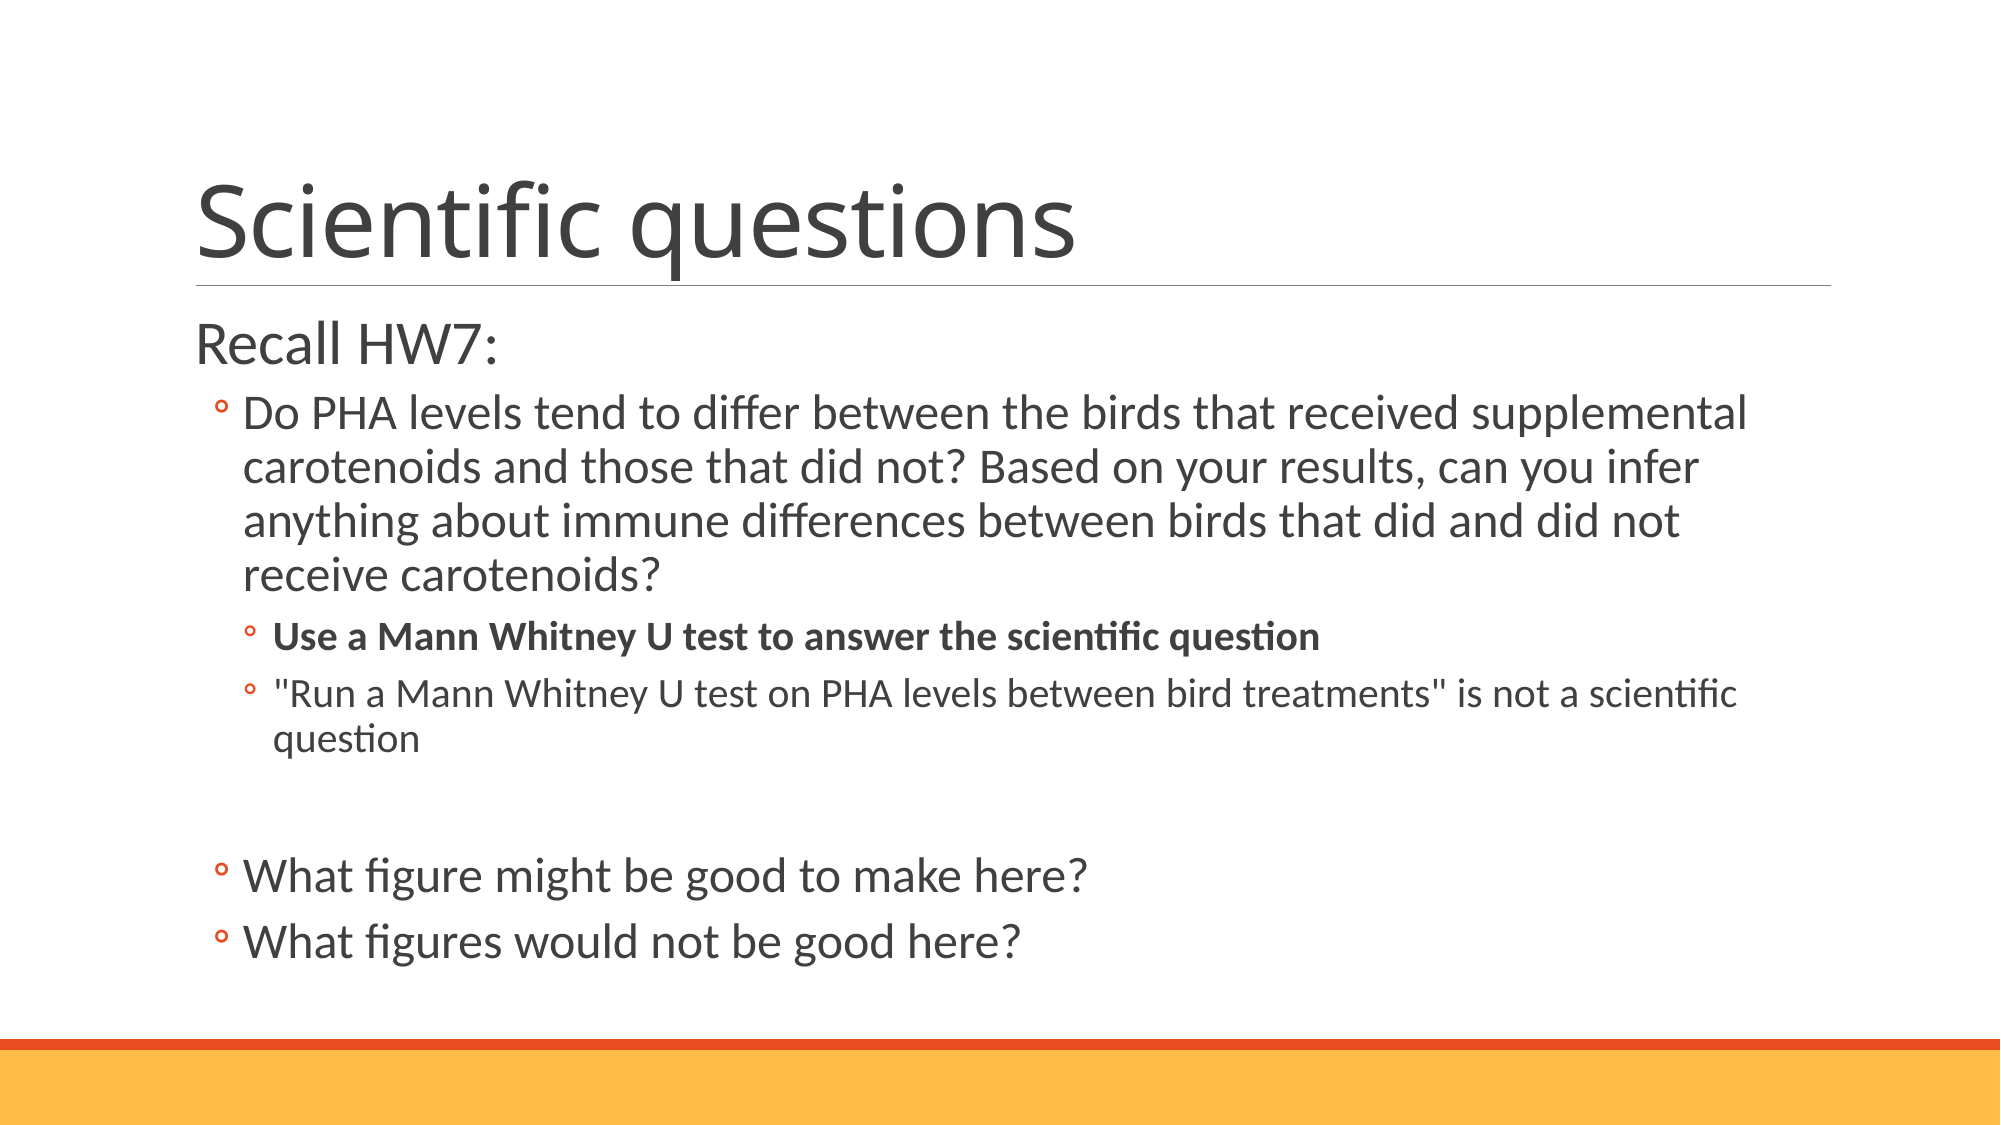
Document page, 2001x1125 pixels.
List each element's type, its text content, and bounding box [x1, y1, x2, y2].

title Scientific questions [180, 47, 1830, 285]
list Recall HW7: Do PHA levels tend to differ between the birds that received supplemental carotenoids and those that did not? Based on your results, can you infer anything about immune differences between birds that did and did not receive carotenoids? Use a Mann Whitney U test to answer the scientific question "Run a Mann Whitney U test on PHA levels between bird treatments" is not a scientific question What figure might be good to make here? What figures would not be good here? [180, 302, 1830, 963]
